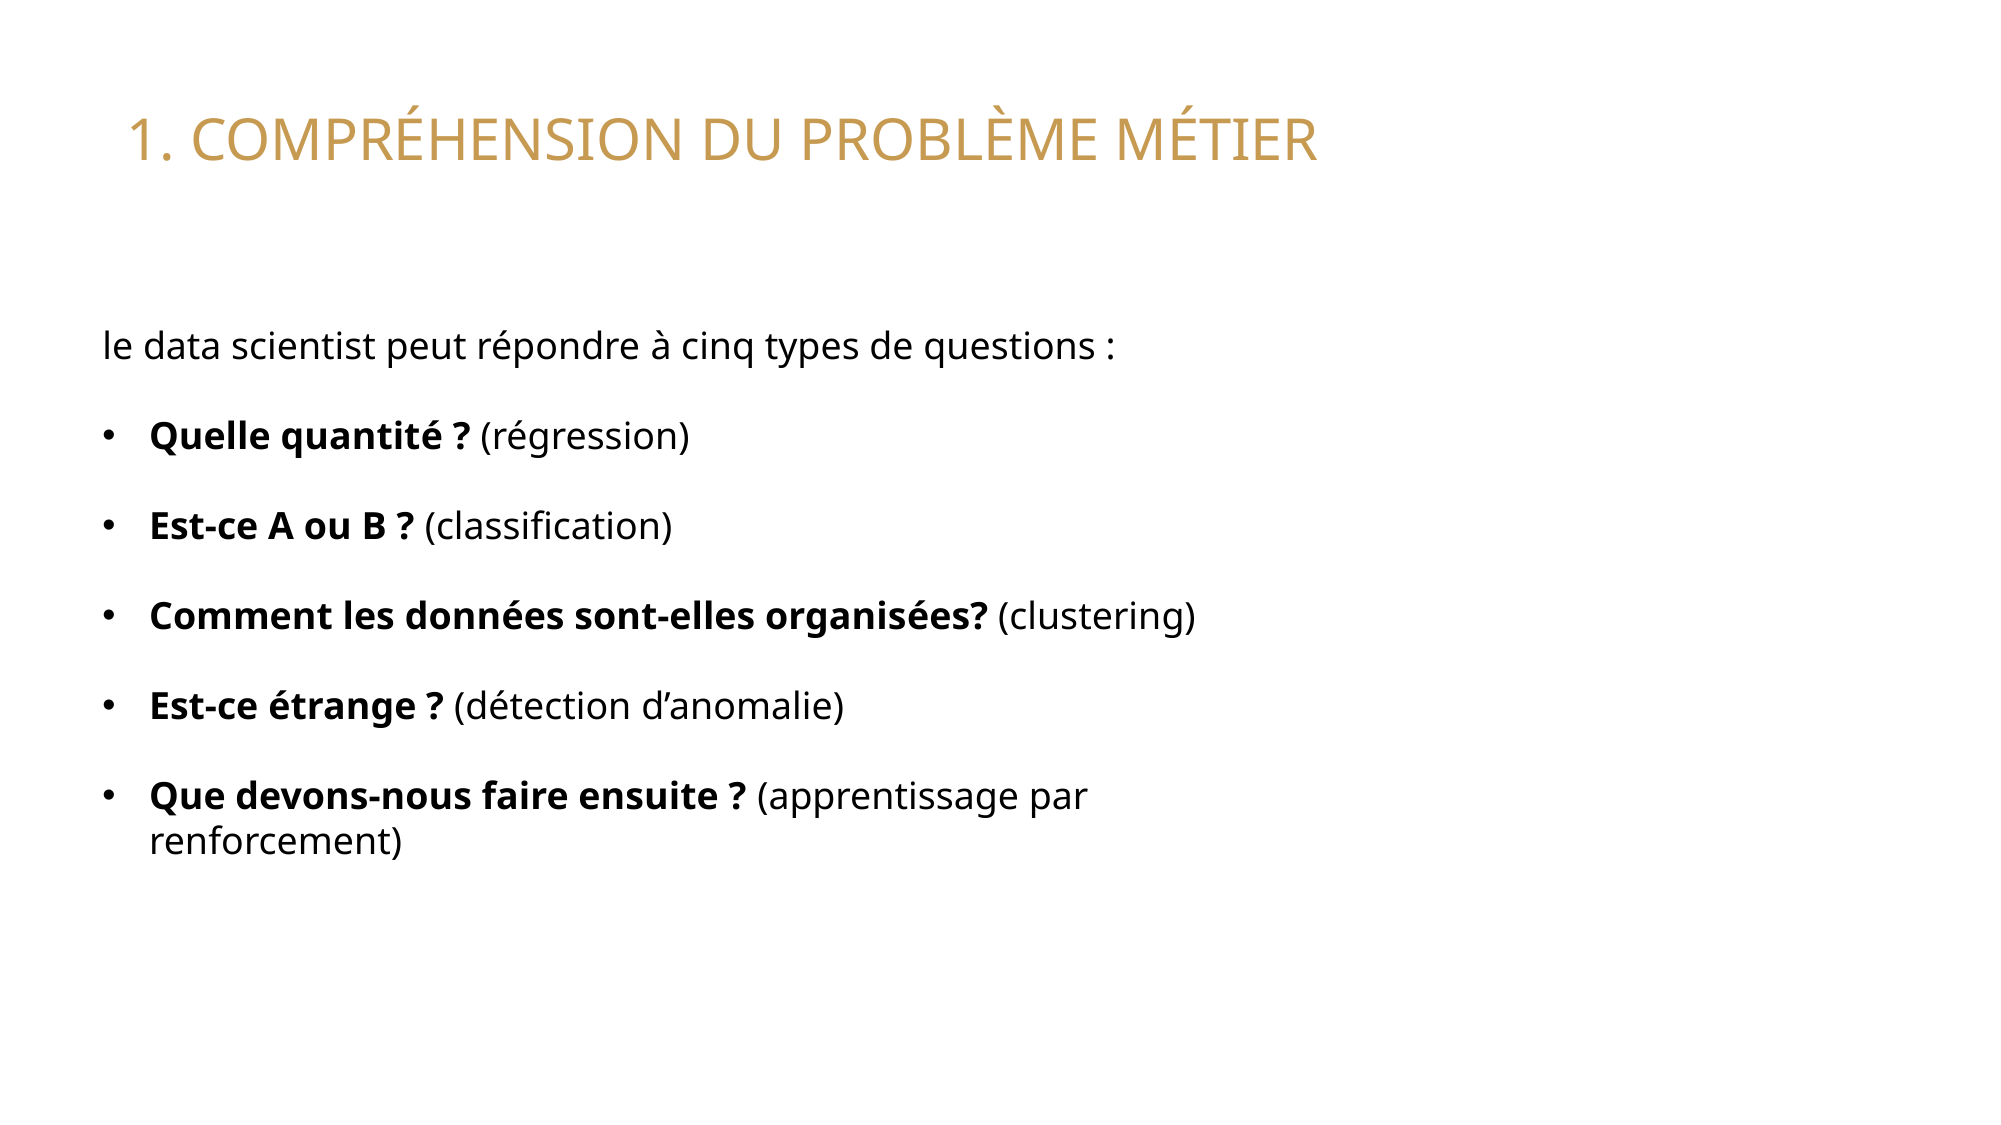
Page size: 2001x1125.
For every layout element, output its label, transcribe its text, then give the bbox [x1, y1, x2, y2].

text_box le data scientist peut répondre à cinq types de questions : Quelle quantité ? (régression) Est-ce A ou B ? (classification) Comment les données sont-elles organisées? (clustering) Est-ce étrange ? (détection d’anomalie) Que devons-nous faire ensuite ? (apprentissage par renforcement) [87, 314, 1345, 870]
text_box 1. Compréhension du problème métier [112, 95, 1427, 180]
